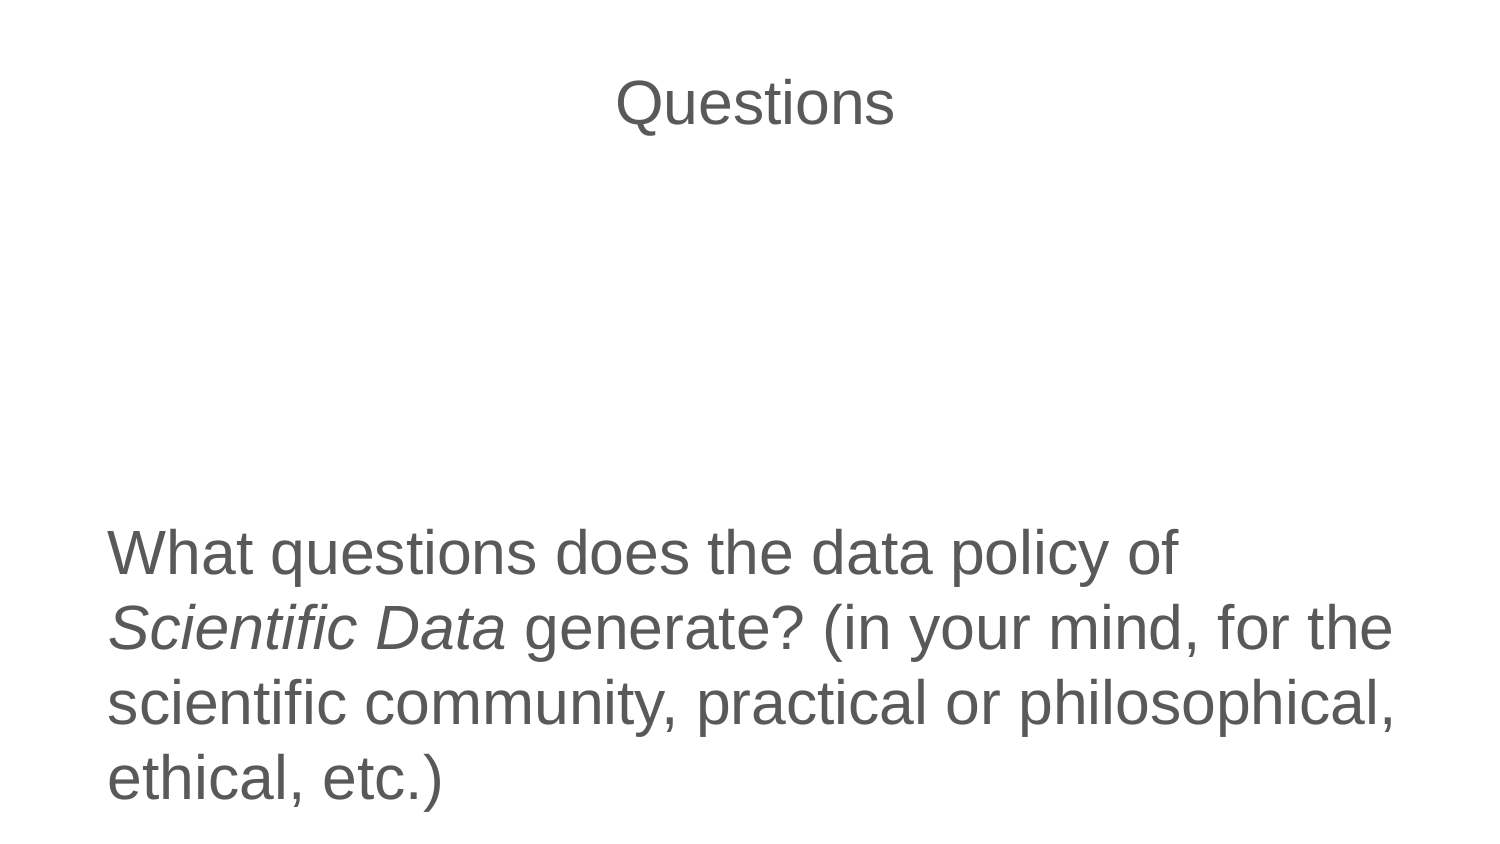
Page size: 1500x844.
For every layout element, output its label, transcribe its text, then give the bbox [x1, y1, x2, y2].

text_box Questions What questions does the data policy of Scientific Data generate? (in your mind, for the scientific community, practical or philosophical, ethical, etc.) [93, 47, 1419, 823]
